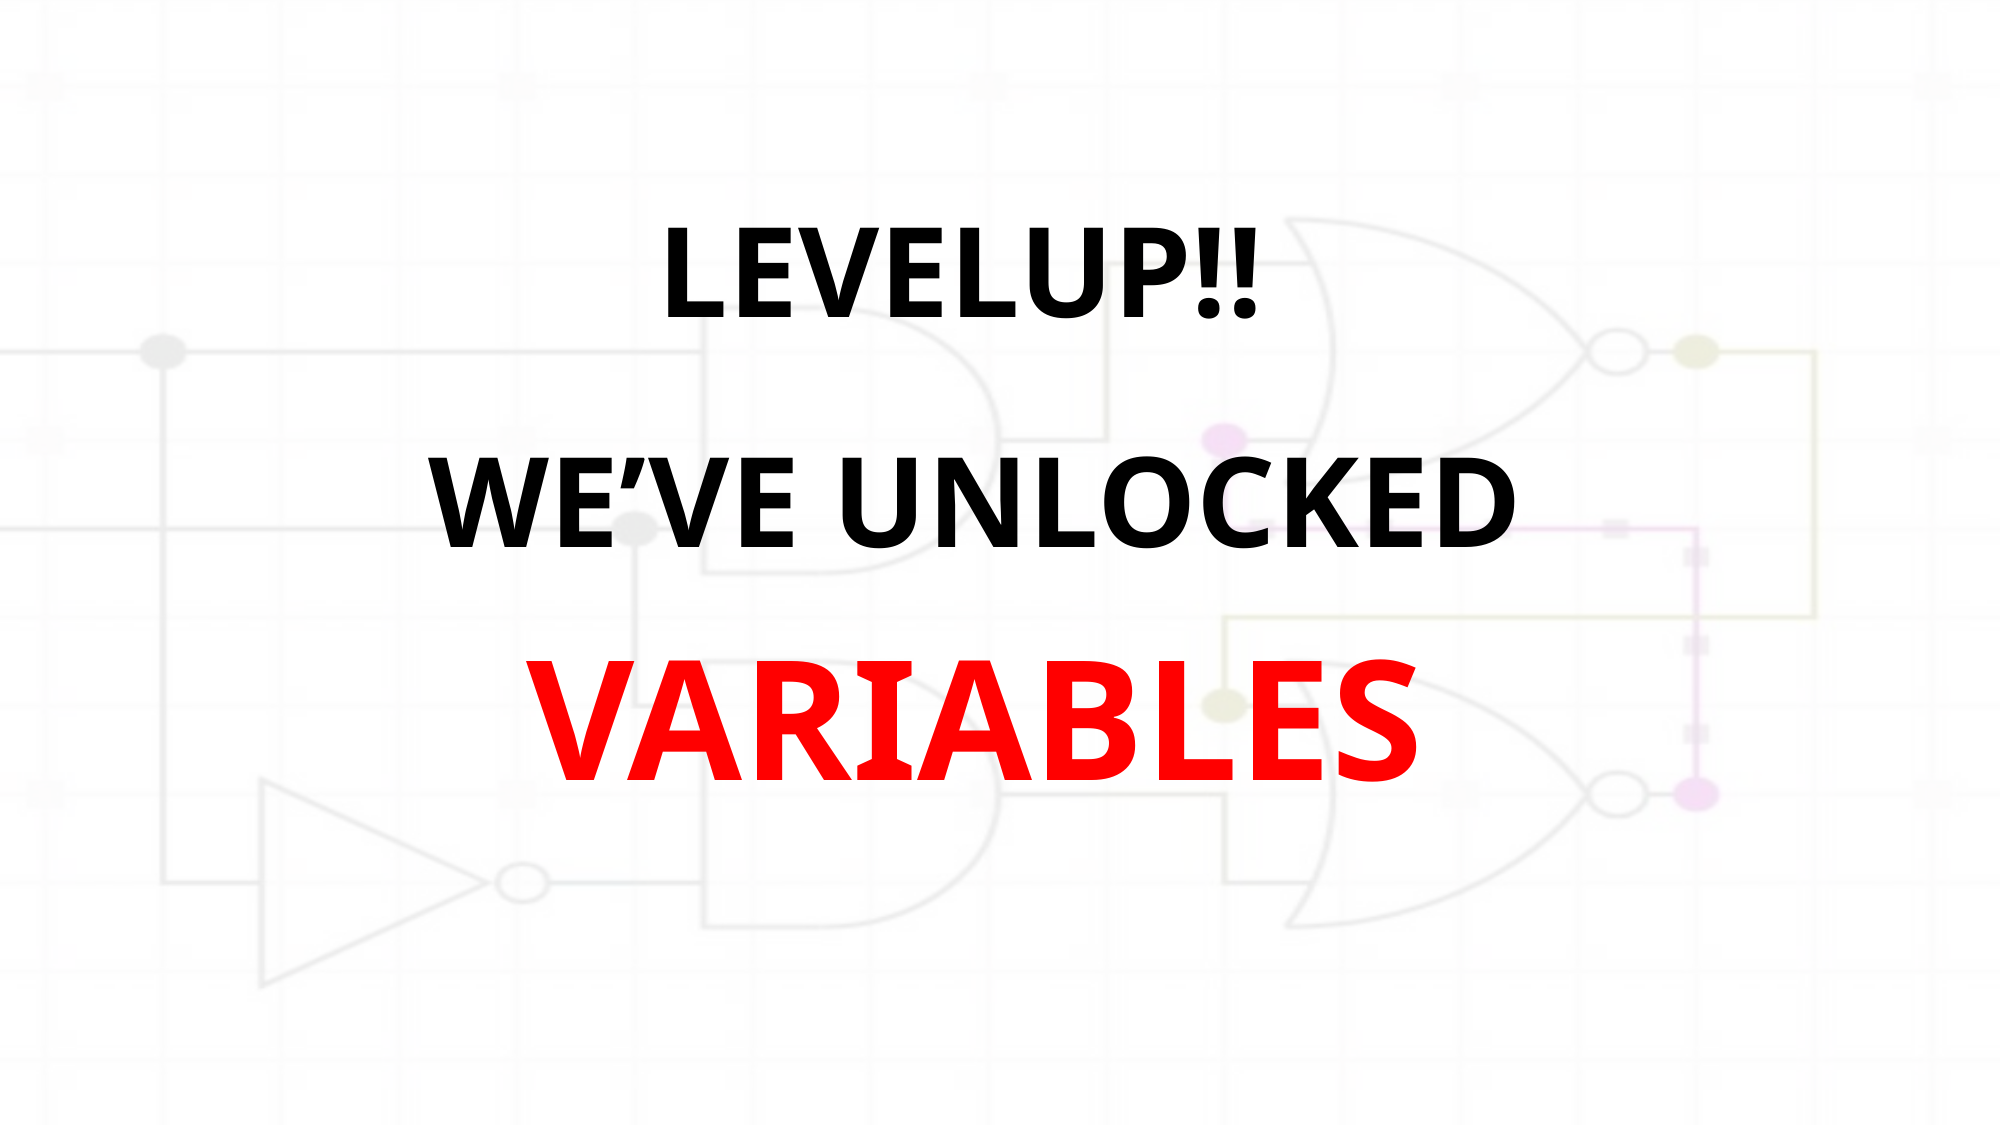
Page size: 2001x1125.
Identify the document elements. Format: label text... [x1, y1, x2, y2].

text_box WE’VE UNLOCKED [225, 396, 1726, 583]
title LEVELUP!! [210, 110, 1711, 503]
text_box VARIABLES [225, 666, 1726, 824]
